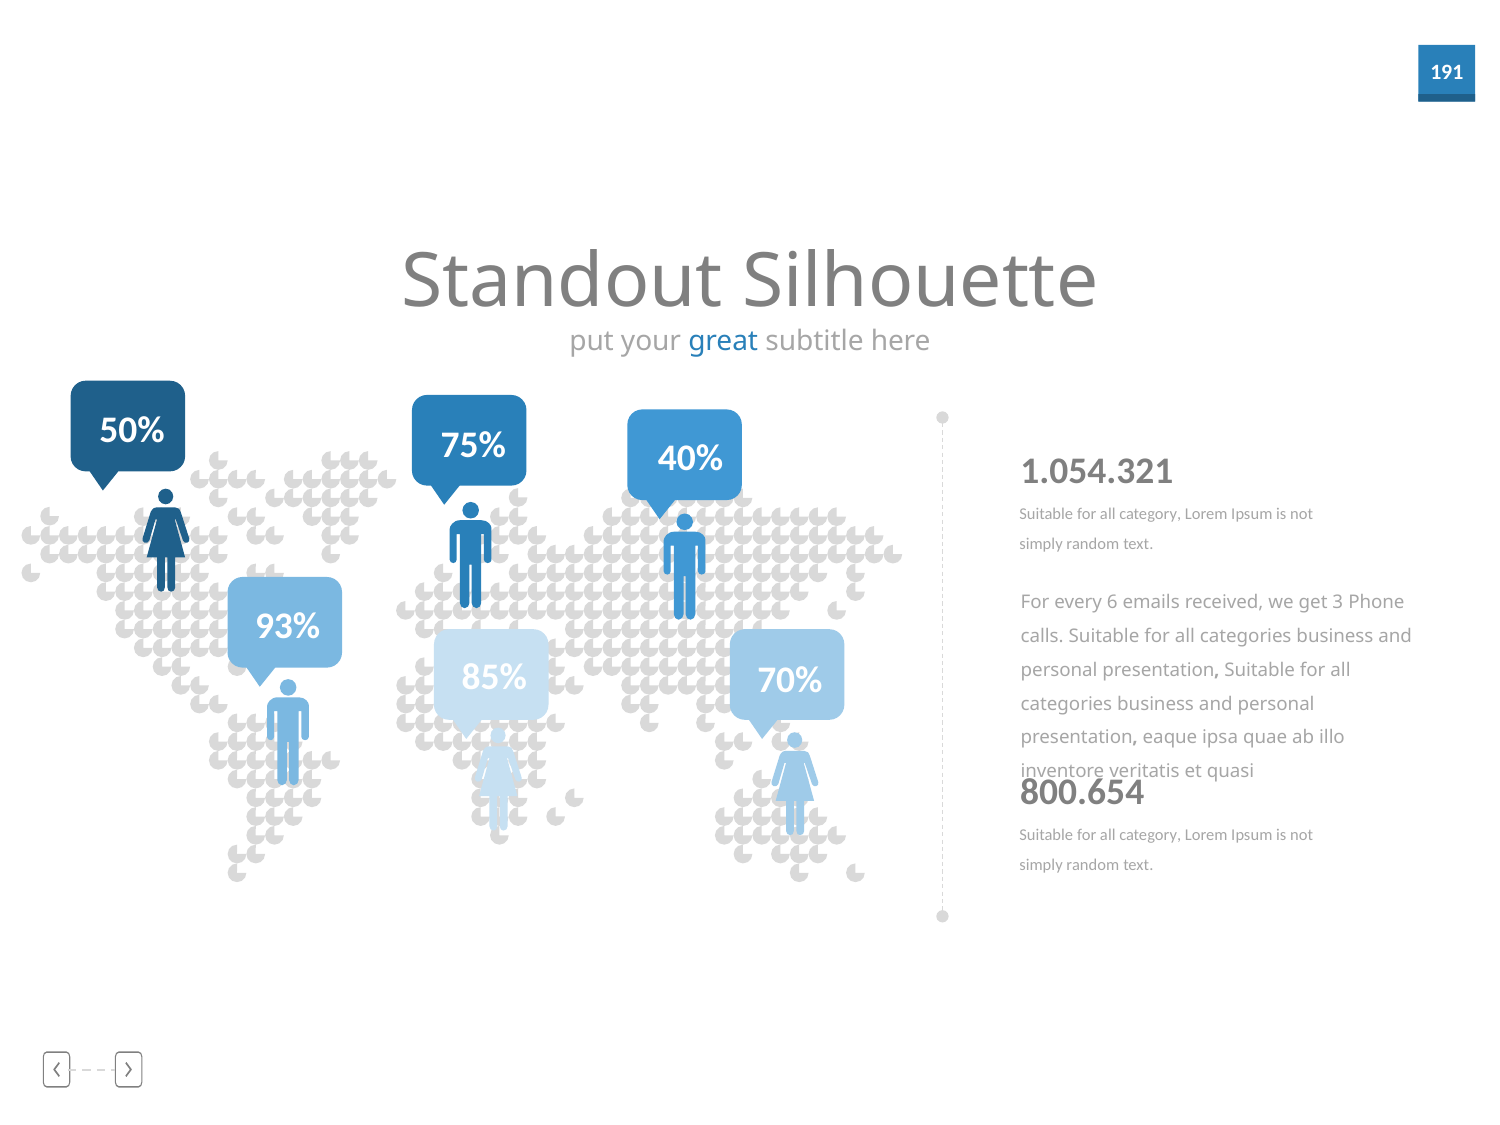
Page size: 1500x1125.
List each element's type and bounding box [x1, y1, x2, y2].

text_box [386, 224, 1114, 364]
text_box [1004, 438, 1337, 562]
text_box [1004, 571, 1442, 882]
text_box [21, 380, 903, 883]
